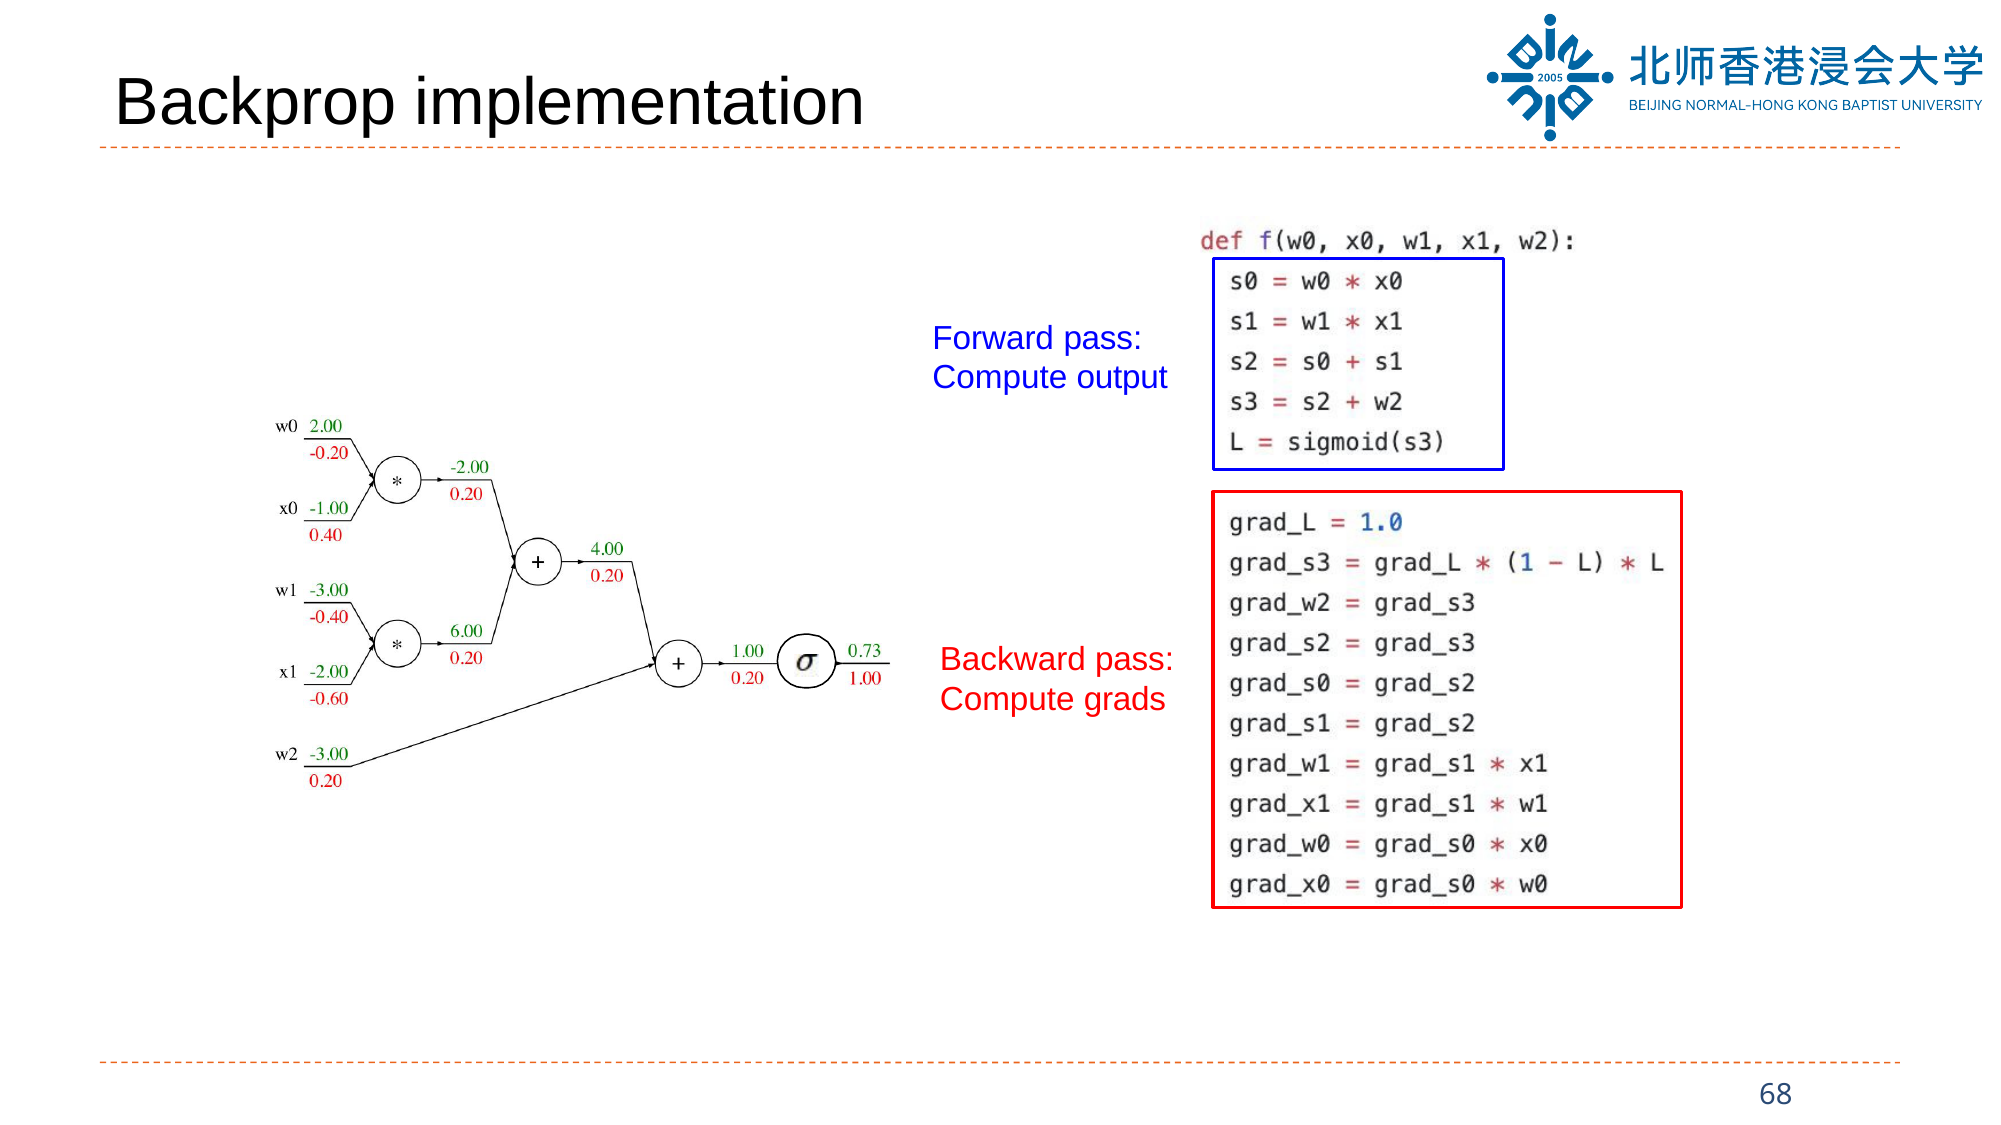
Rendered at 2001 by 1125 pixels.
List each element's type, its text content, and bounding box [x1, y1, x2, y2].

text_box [1199, 215, 1684, 910]
text_box Backward pass: Compute grads [937, 635, 1177, 718]
title Backprop implementation [99, 24, 1900, 146]
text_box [275, 415, 891, 790]
picture [1469, 0, 2000, 156]
text_box Forward pass: Compute output [930, 313, 1172, 396]
